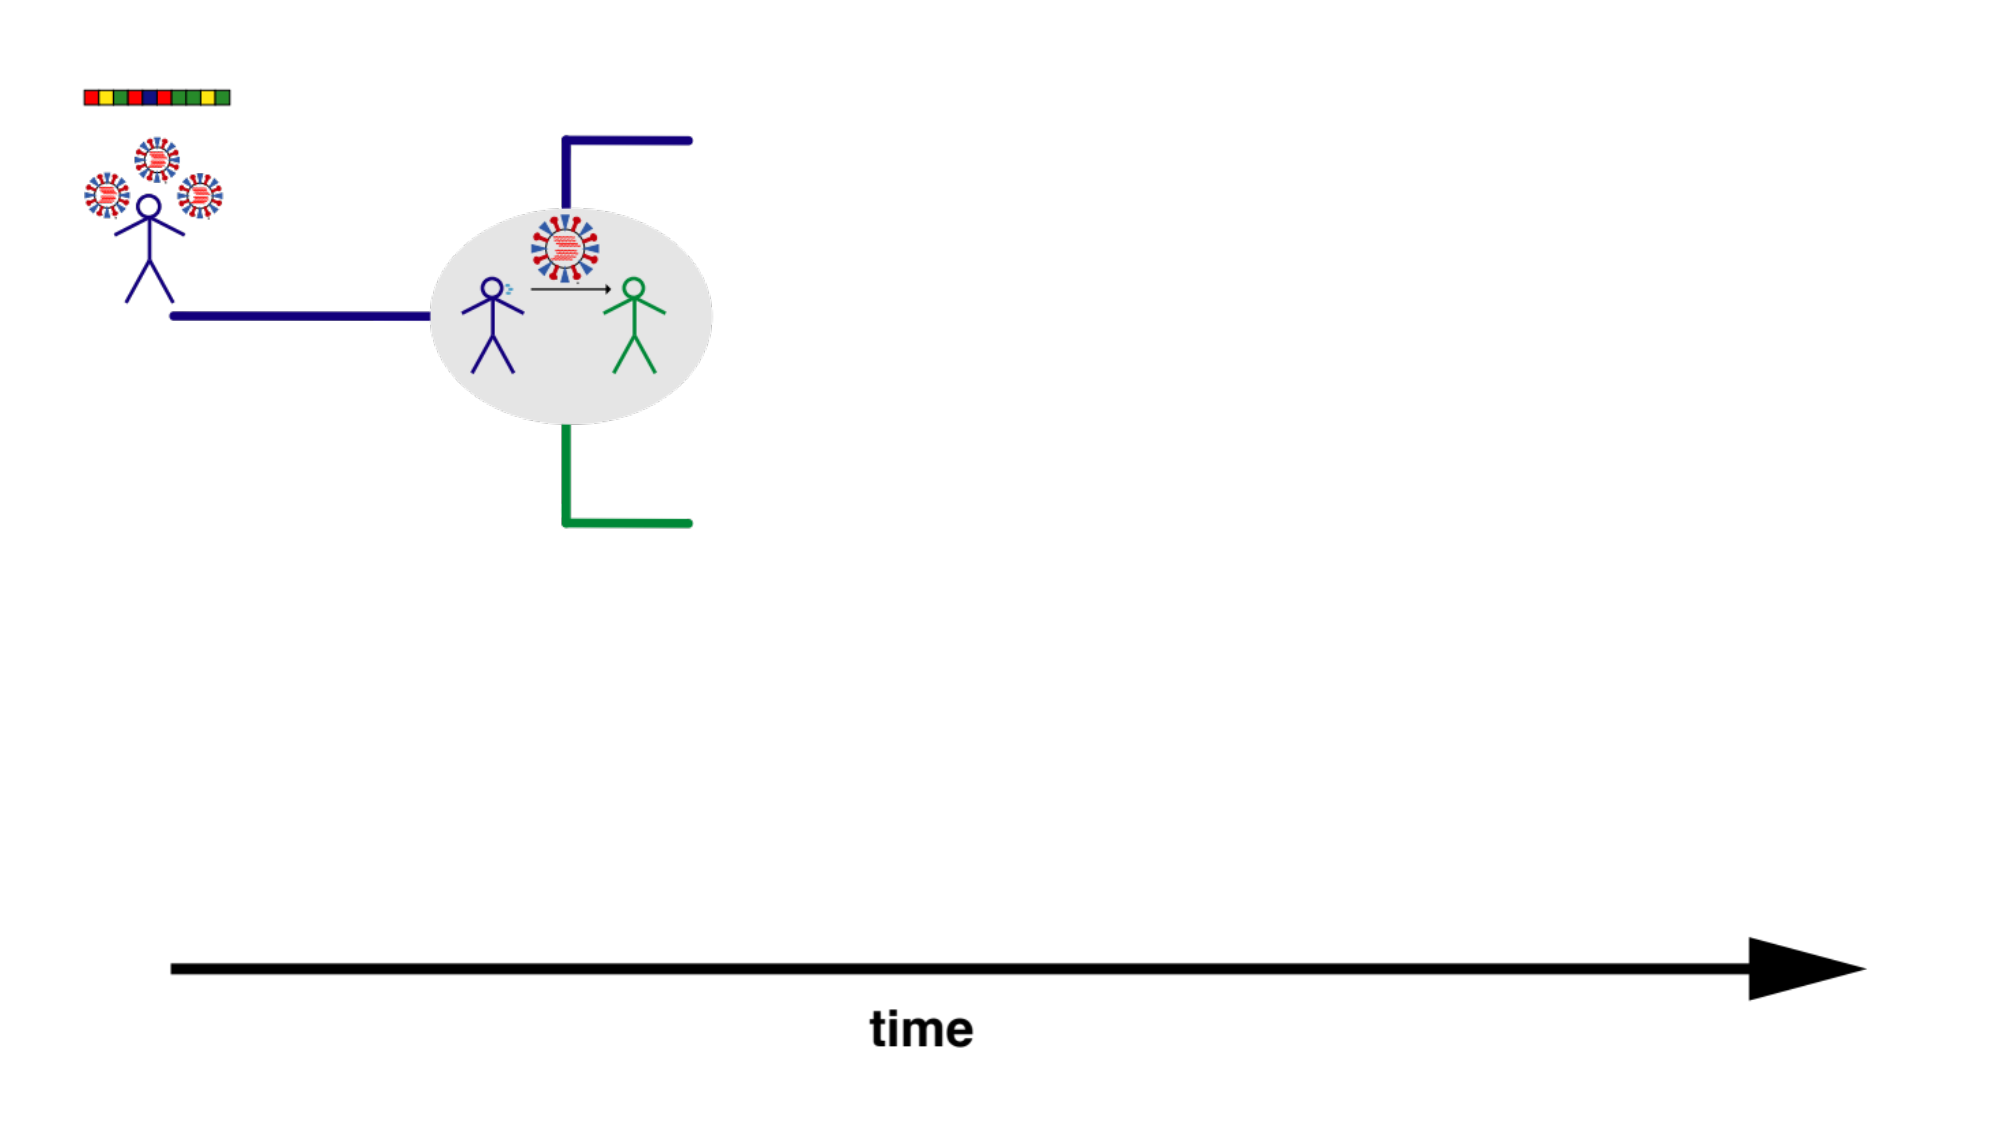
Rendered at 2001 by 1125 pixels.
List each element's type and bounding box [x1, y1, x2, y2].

picture [53, 45, 1895, 1080]
